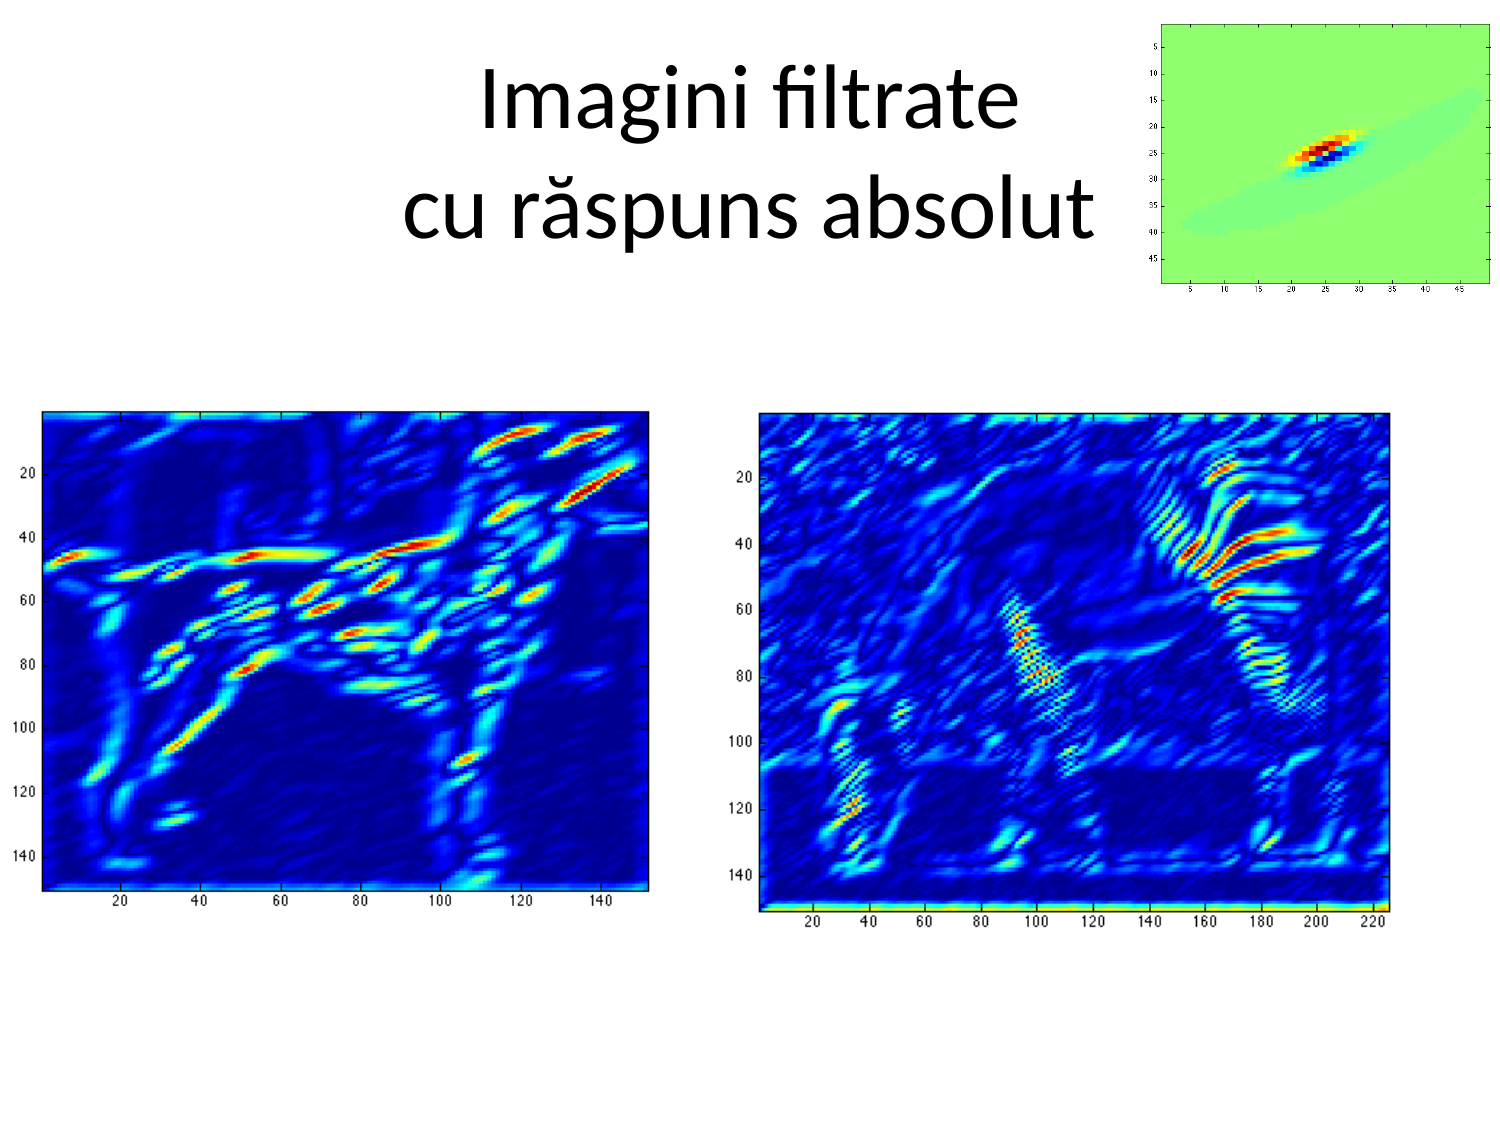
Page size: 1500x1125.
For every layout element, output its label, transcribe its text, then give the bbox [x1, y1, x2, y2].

picture [0, 368, 1466, 978]
title Imagini filtrate cu răspuns absolut [75, 0, 1425, 353]
picture [1105, 0, 1500, 319]
